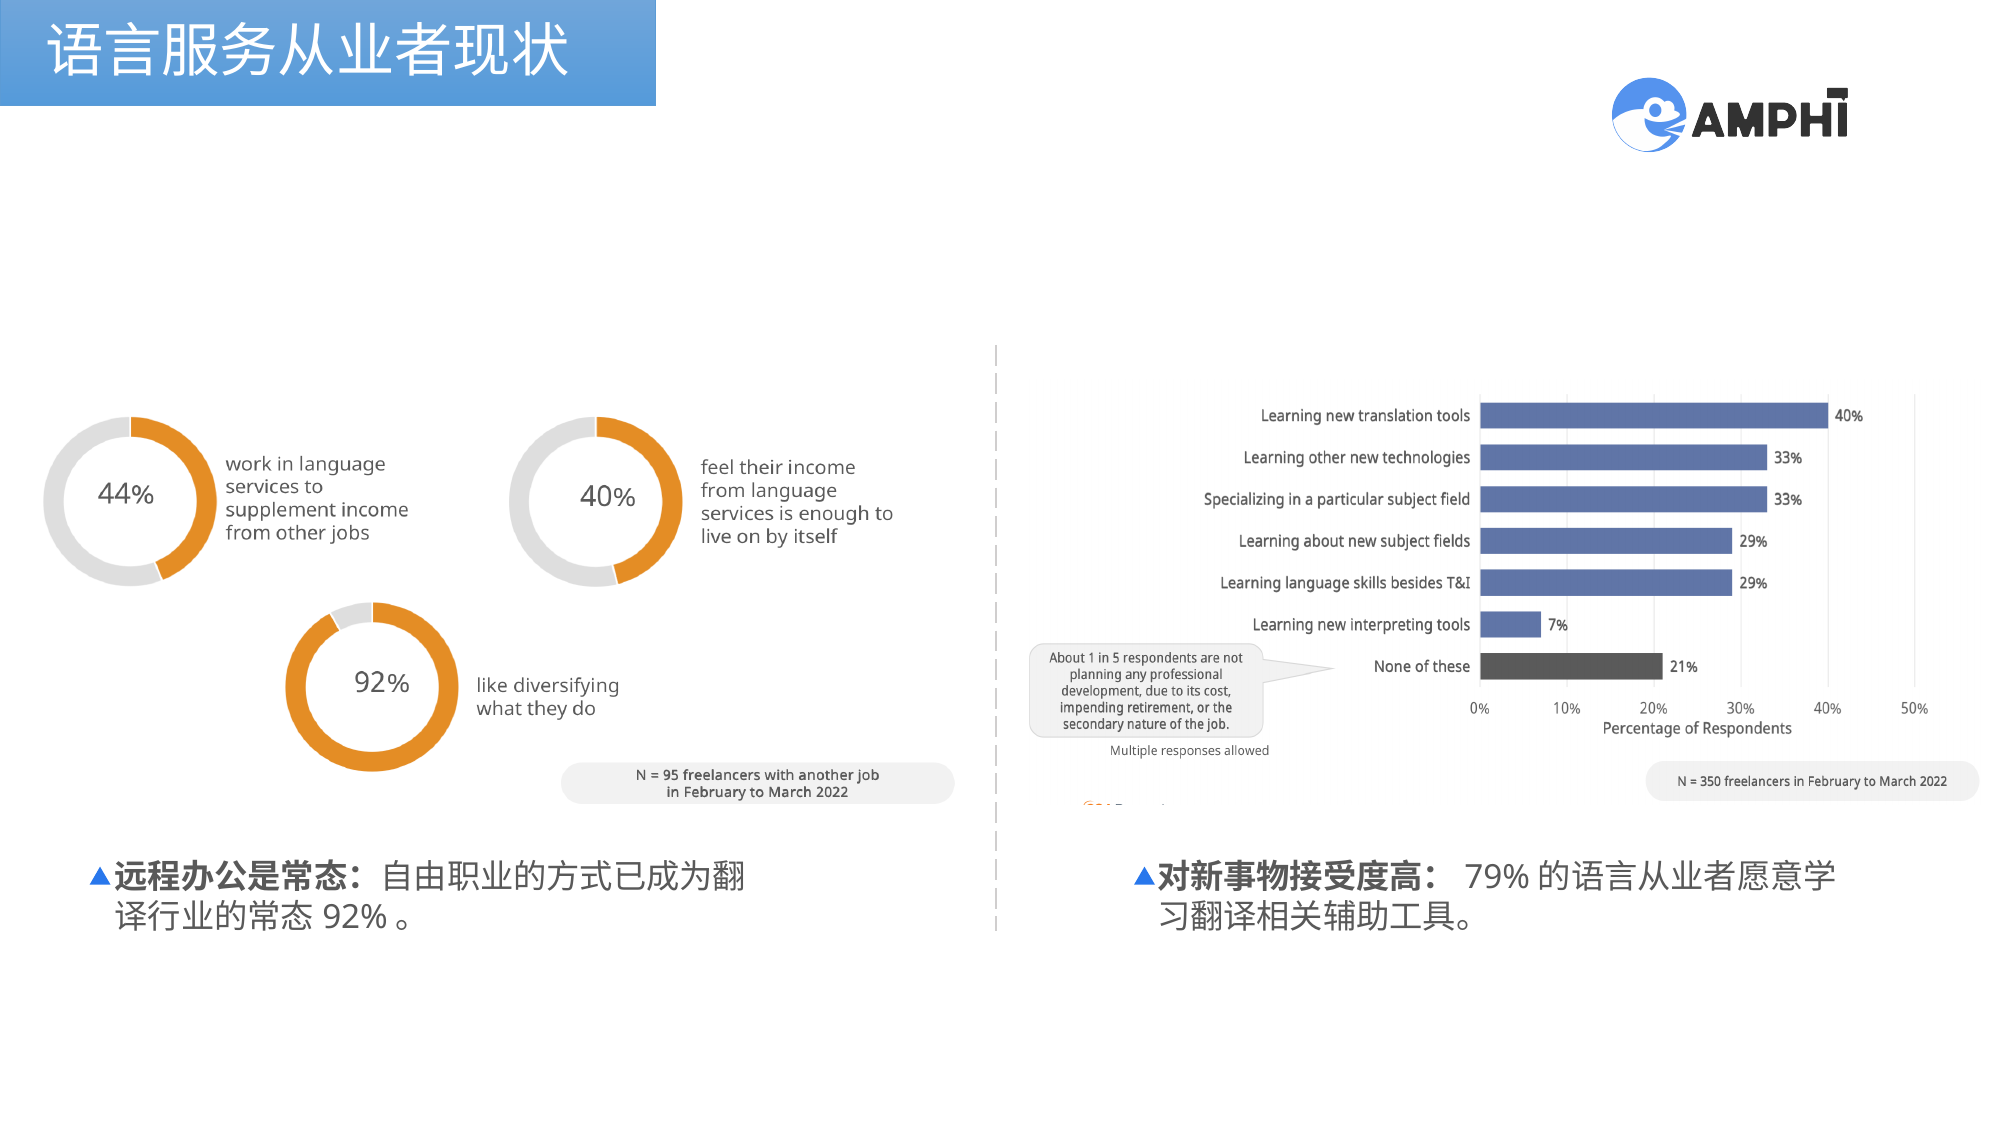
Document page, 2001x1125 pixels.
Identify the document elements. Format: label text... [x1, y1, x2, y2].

picture [1023, 379, 1981, 806]
text_box [1132, 864, 1157, 886]
text_box [87, 864, 113, 886]
text_box 远程办公是常态：自由职业的方式已成为翻译行业的常态92%。 [99, 847, 773, 943]
text_box 对新事物接受度高：79%的语言从业者愿意学习翻译相关辅助工具。 [1142, 847, 1863, 943]
picture [39, 386, 969, 805]
text_box 语言服务从业者现状 [0, 0, 656, 106]
picture [1605, 73, 1863, 157]
